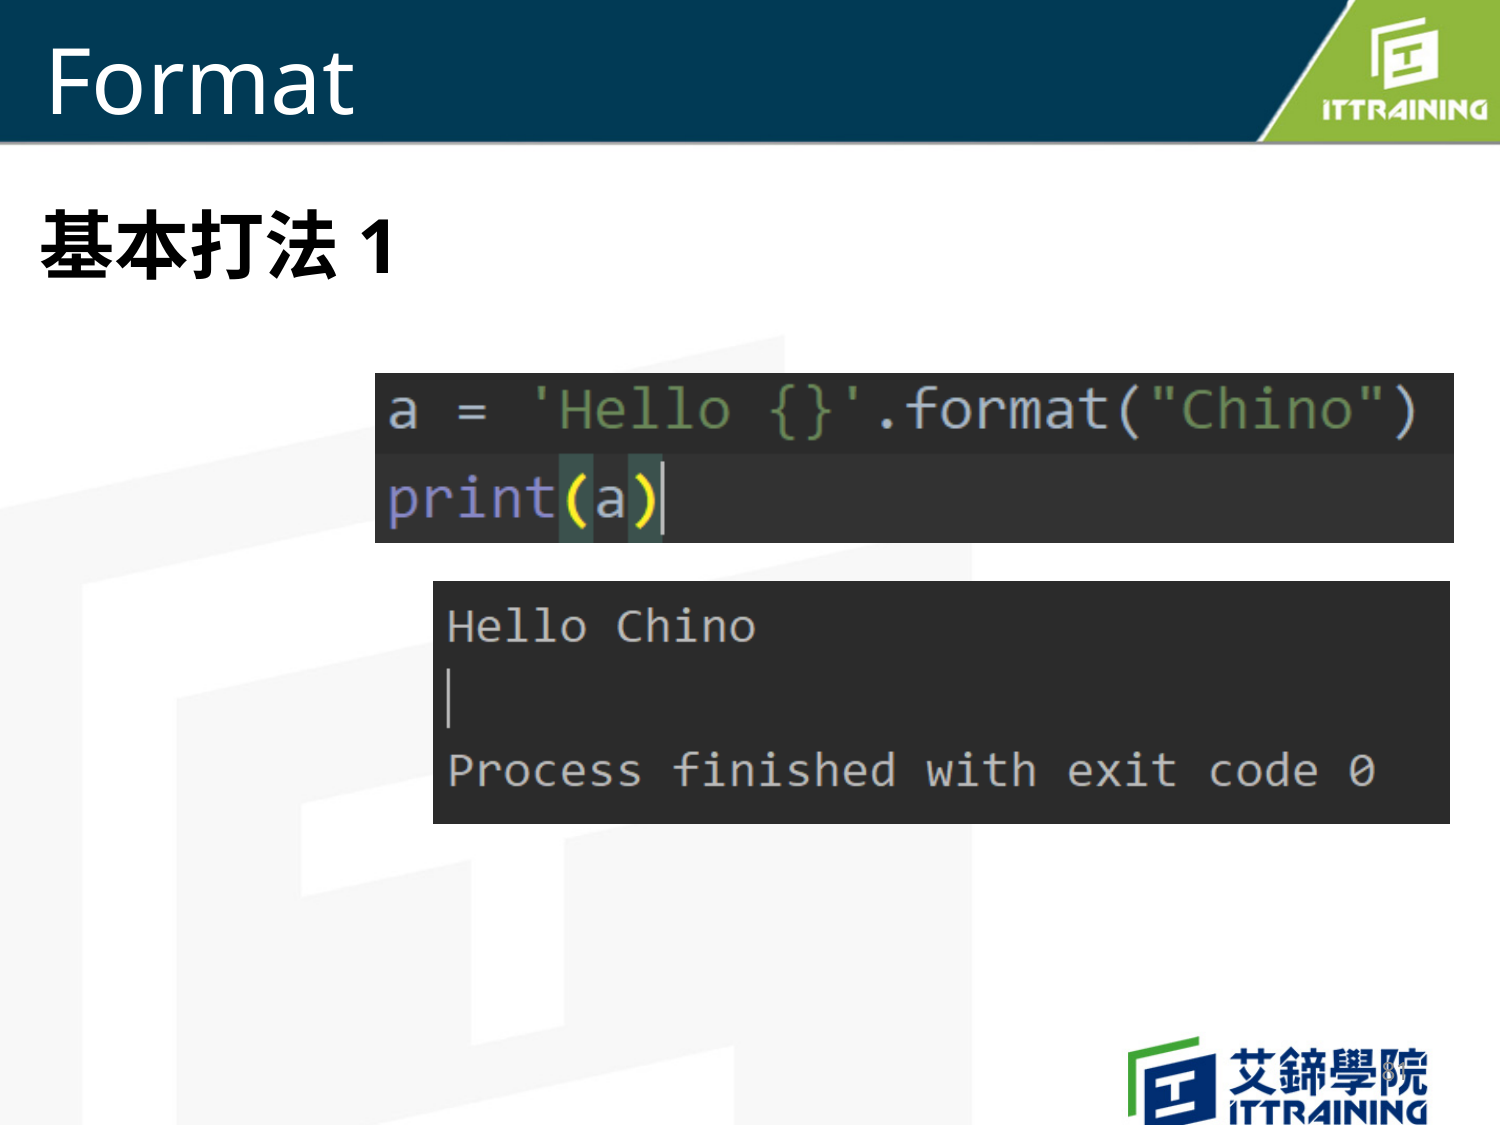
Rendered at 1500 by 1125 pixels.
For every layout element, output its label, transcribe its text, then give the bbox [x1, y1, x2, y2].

list 基本打法1 [24, 191, 1375, 934]
slide_number 81 [1074, 1042, 1425, 1103]
picture [0, 0, 1500, 1125]
title Format [29, 0, 1380, 172]
